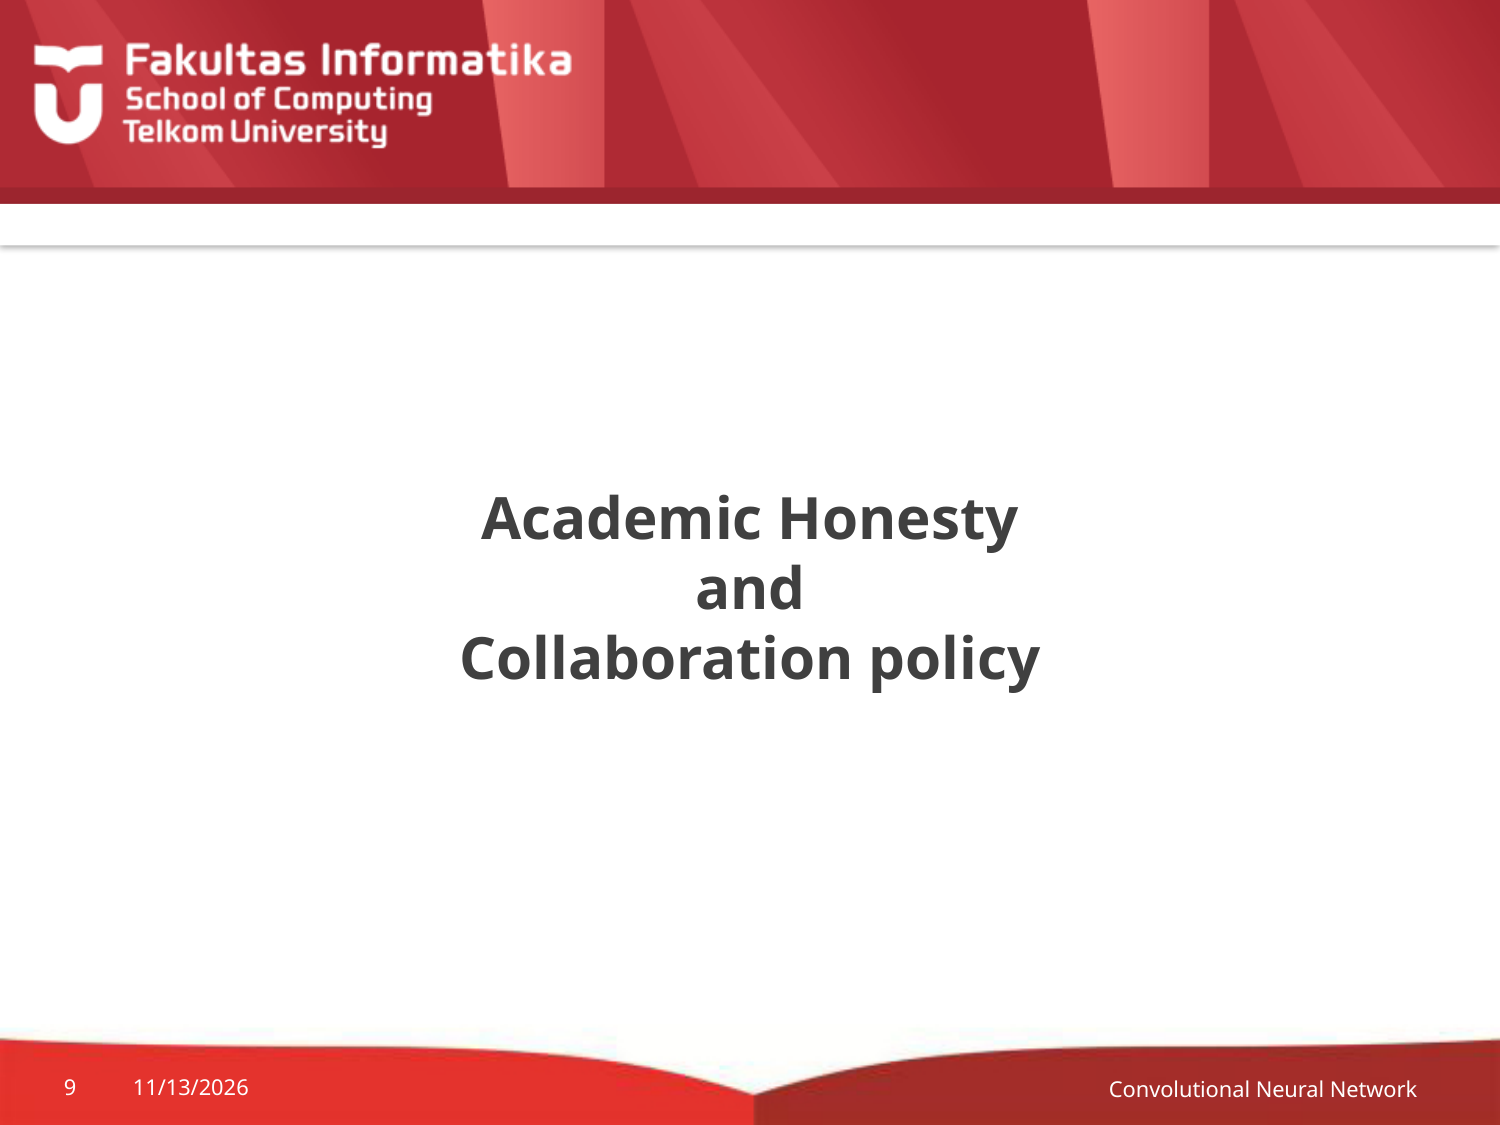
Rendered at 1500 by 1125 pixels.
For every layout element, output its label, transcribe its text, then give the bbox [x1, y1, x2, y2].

picture [0, 0, 1500, 203]
list Convolutional Neural Network [888, 1058, 1433, 1119]
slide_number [132, 1058, 403, 1119]
slide_number 9 [63, 1058, 123, 1119]
title Academic Honesty and Collaboration policy [67, 492, 1433, 680]
picture [0, 1024, 1500, 1125]
